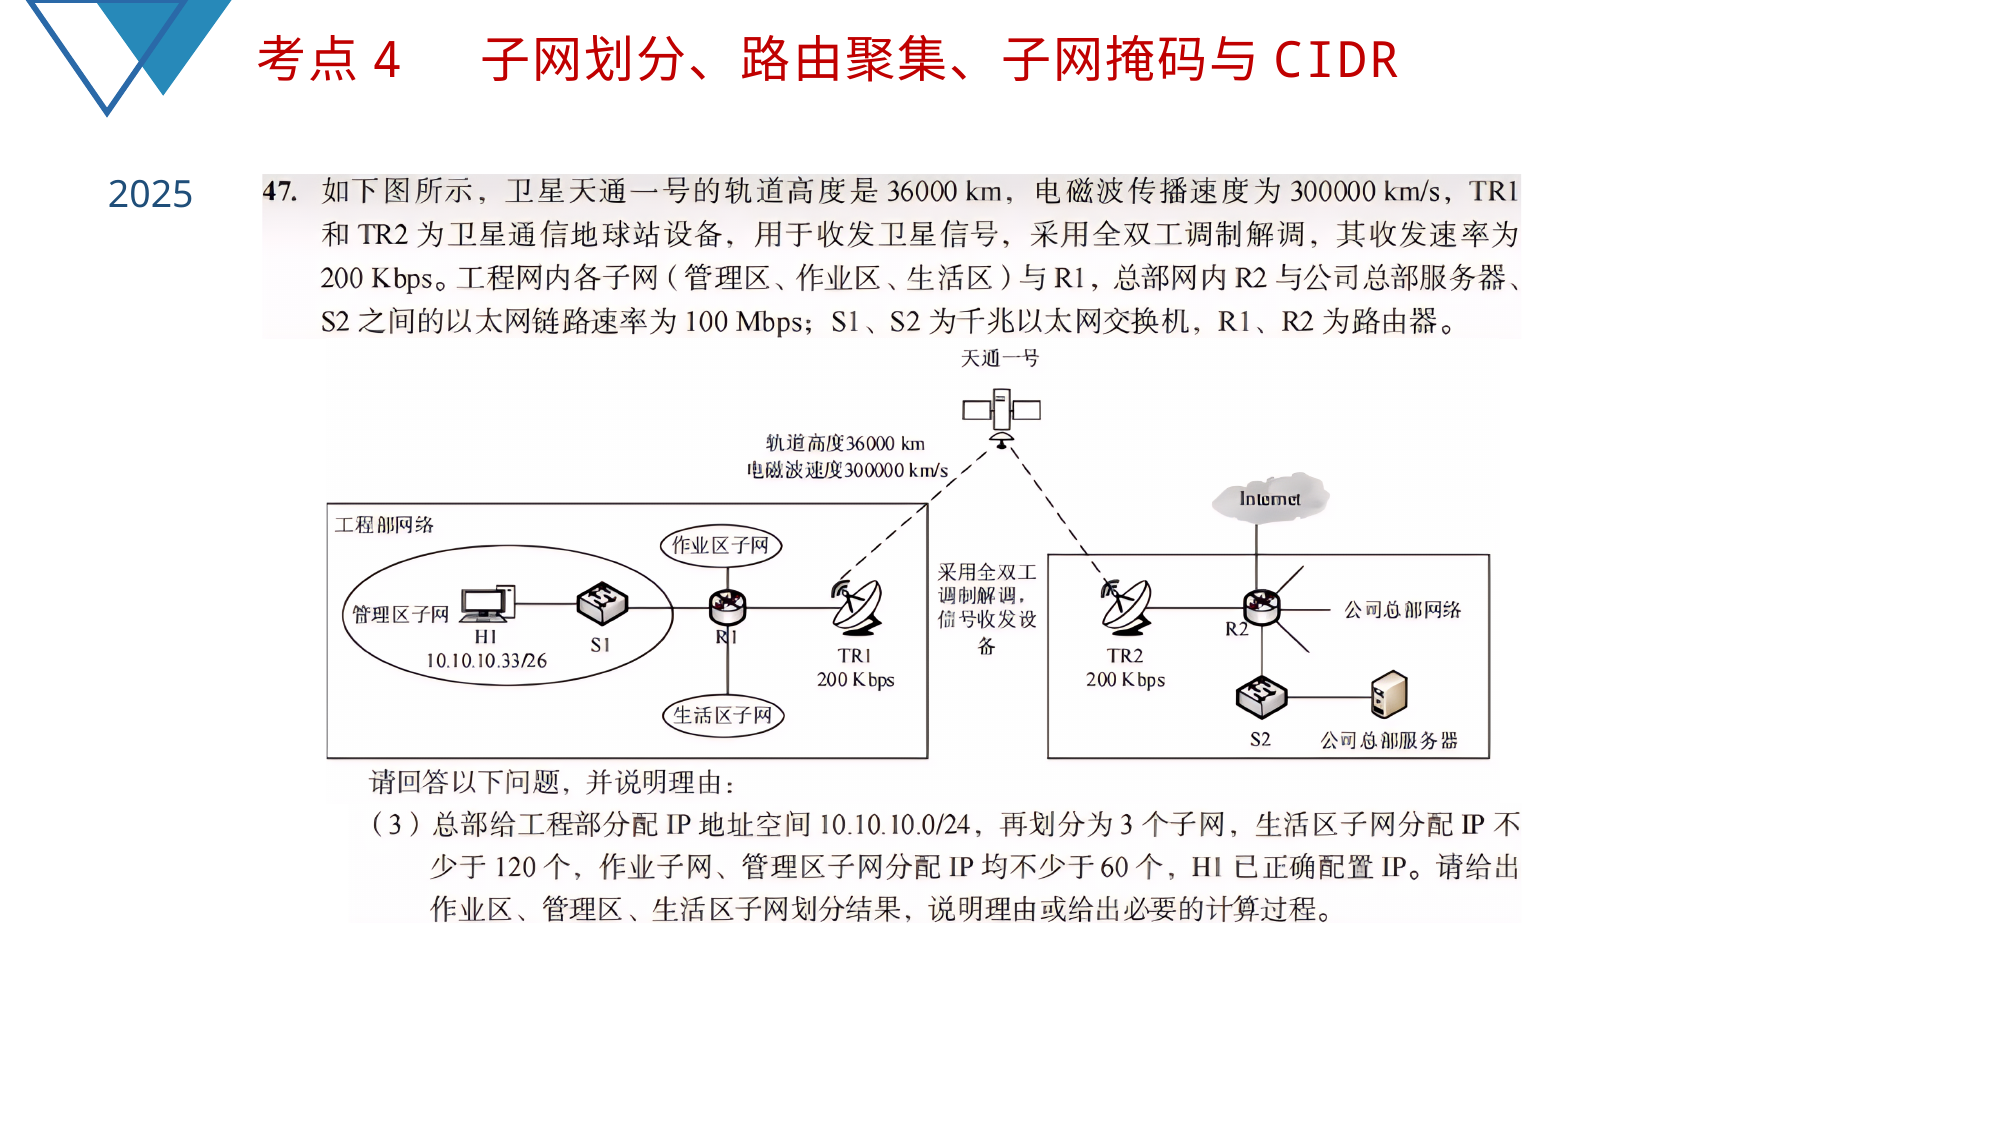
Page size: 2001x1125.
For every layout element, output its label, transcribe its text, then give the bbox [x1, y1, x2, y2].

text_box 考点4 子网划分、路由聚集、子网掩码与CIDR [241, 20, 1654, 95]
text_box 2025 [93, 163, 217, 223]
picture [262, 174, 1522, 923]
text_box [29, 0, 232, 113]
